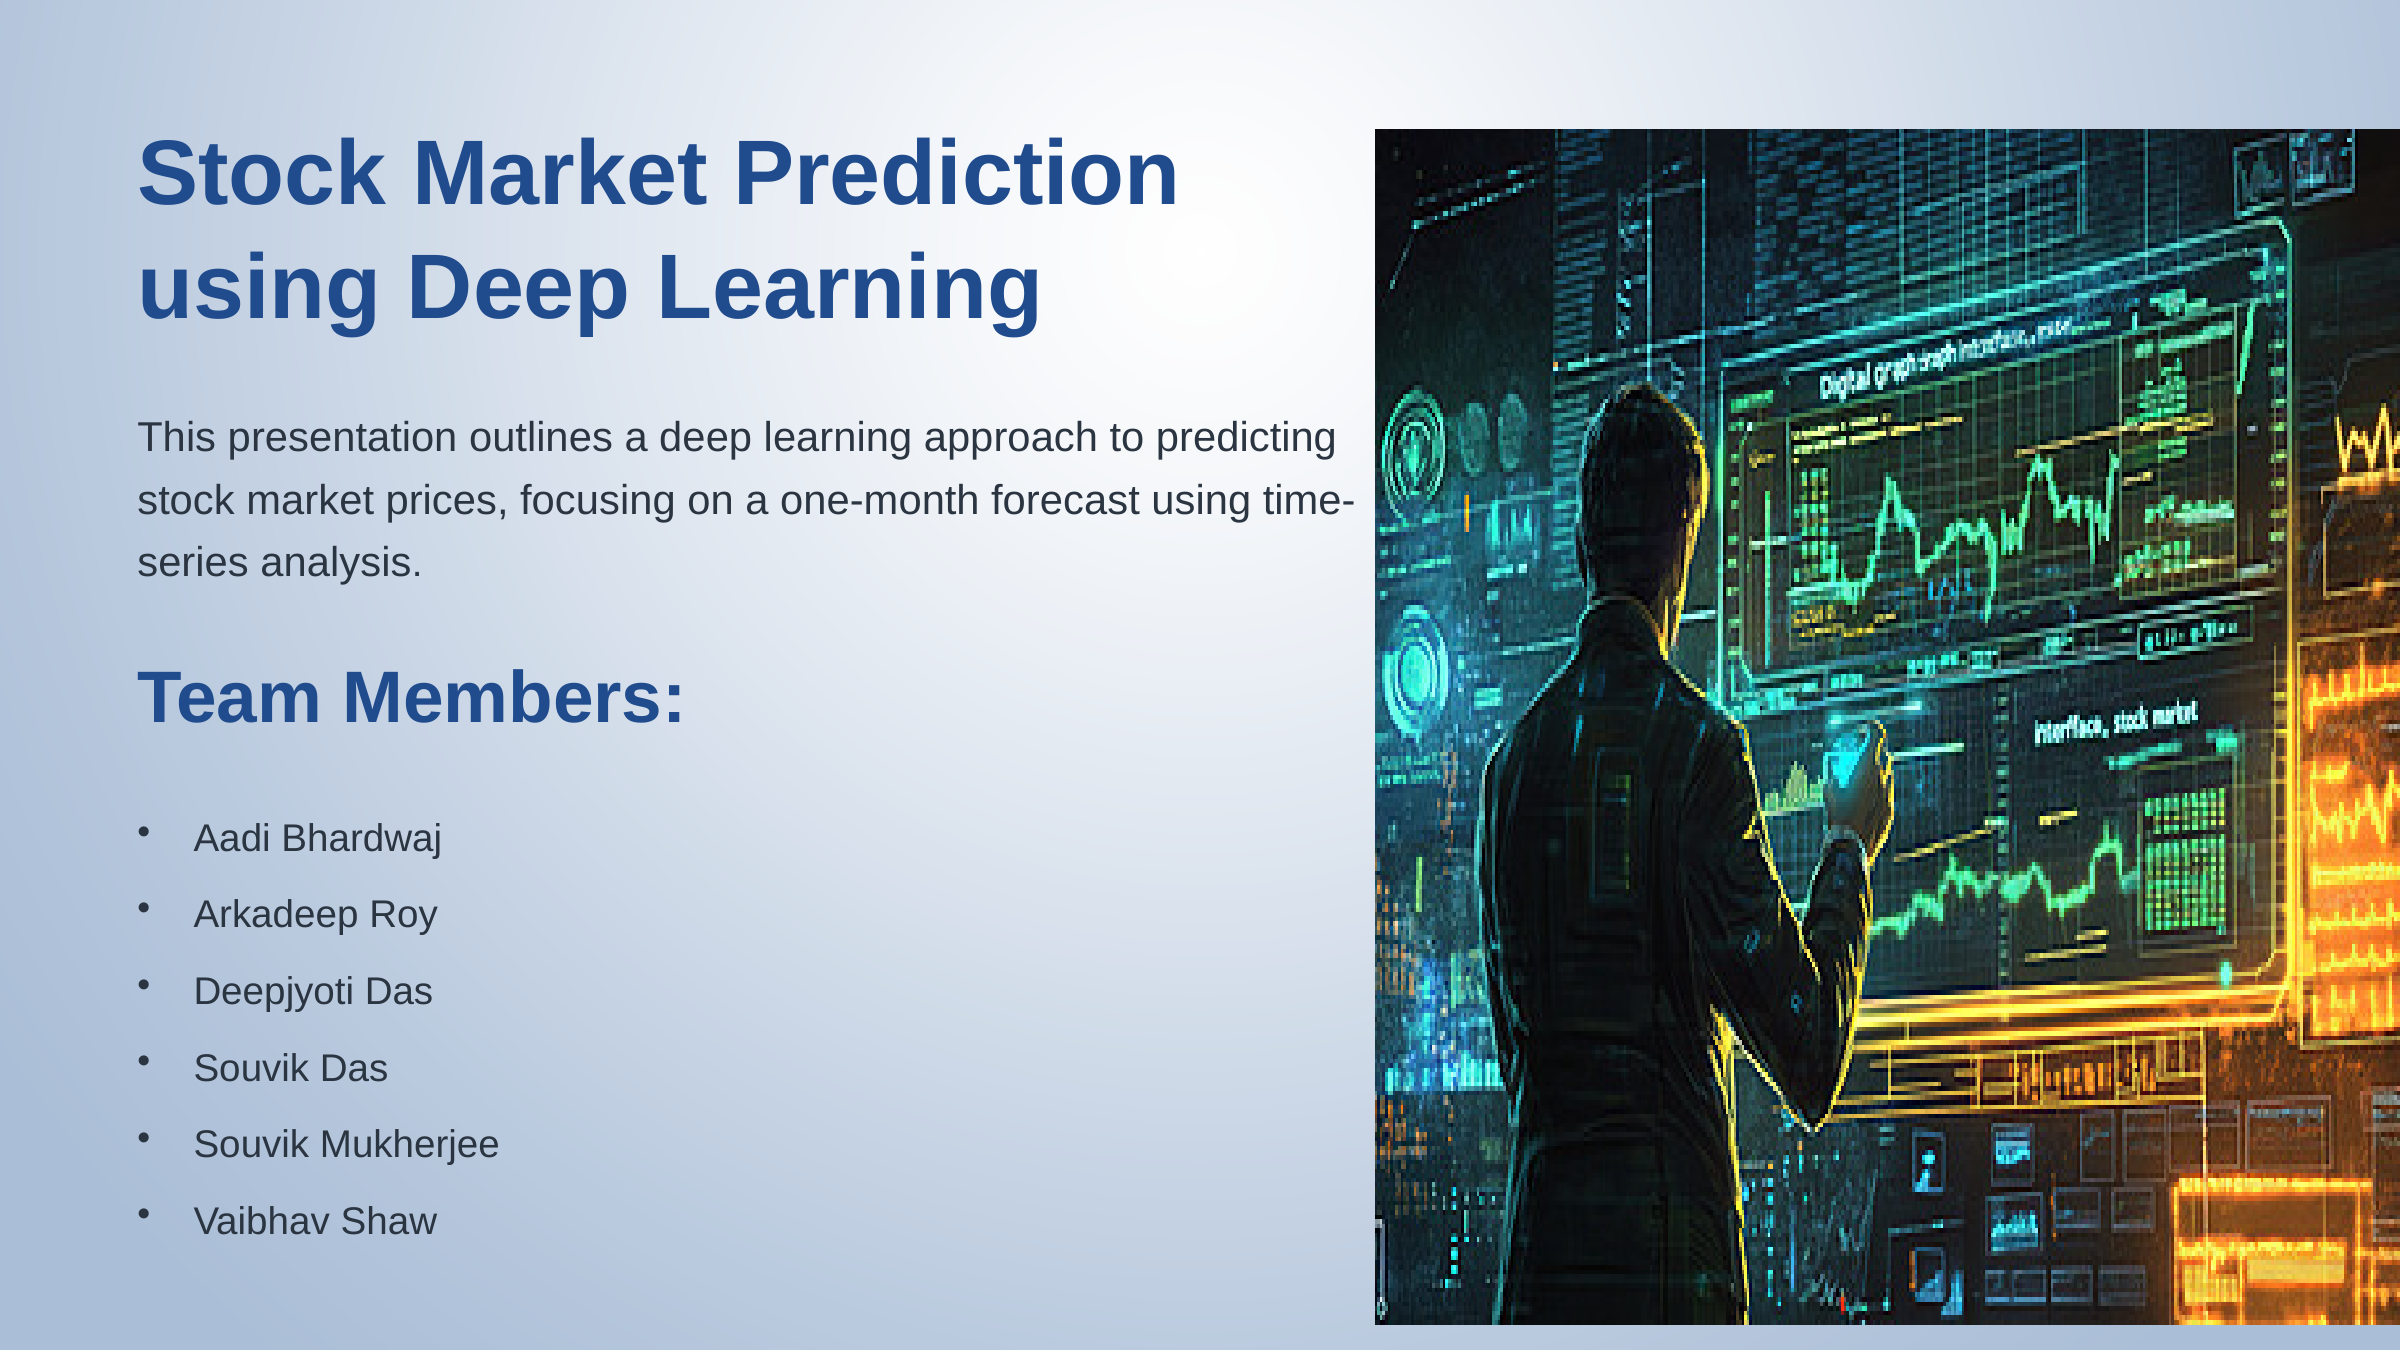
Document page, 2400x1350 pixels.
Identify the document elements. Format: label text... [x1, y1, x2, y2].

text_box Souvik Mukherjee [137, 1102, 1363, 1166]
text_box This presentation outlines a deep learning approach to predicting stock market prices, focusing on a one-month forecast using time-series analysis. [137, 397, 1363, 587]
text_box Vaibhav Shaw [137, 1179, 1363, 1243]
text_box Deepjyoti Das [137, 949, 1363, 1013]
picture [0, 0, 2400, 1350]
text_box Team Members: [137, 645, 877, 738]
text_box Stock Market Prediction using Deep Learning [137, 108, 1363, 339]
text_box Souvik Das [137, 1026, 1363, 1089]
text_box Aadi Bhardwaj [137, 796, 1363, 860]
text_box Arkadeep Roy [137, 873, 1363, 936]
